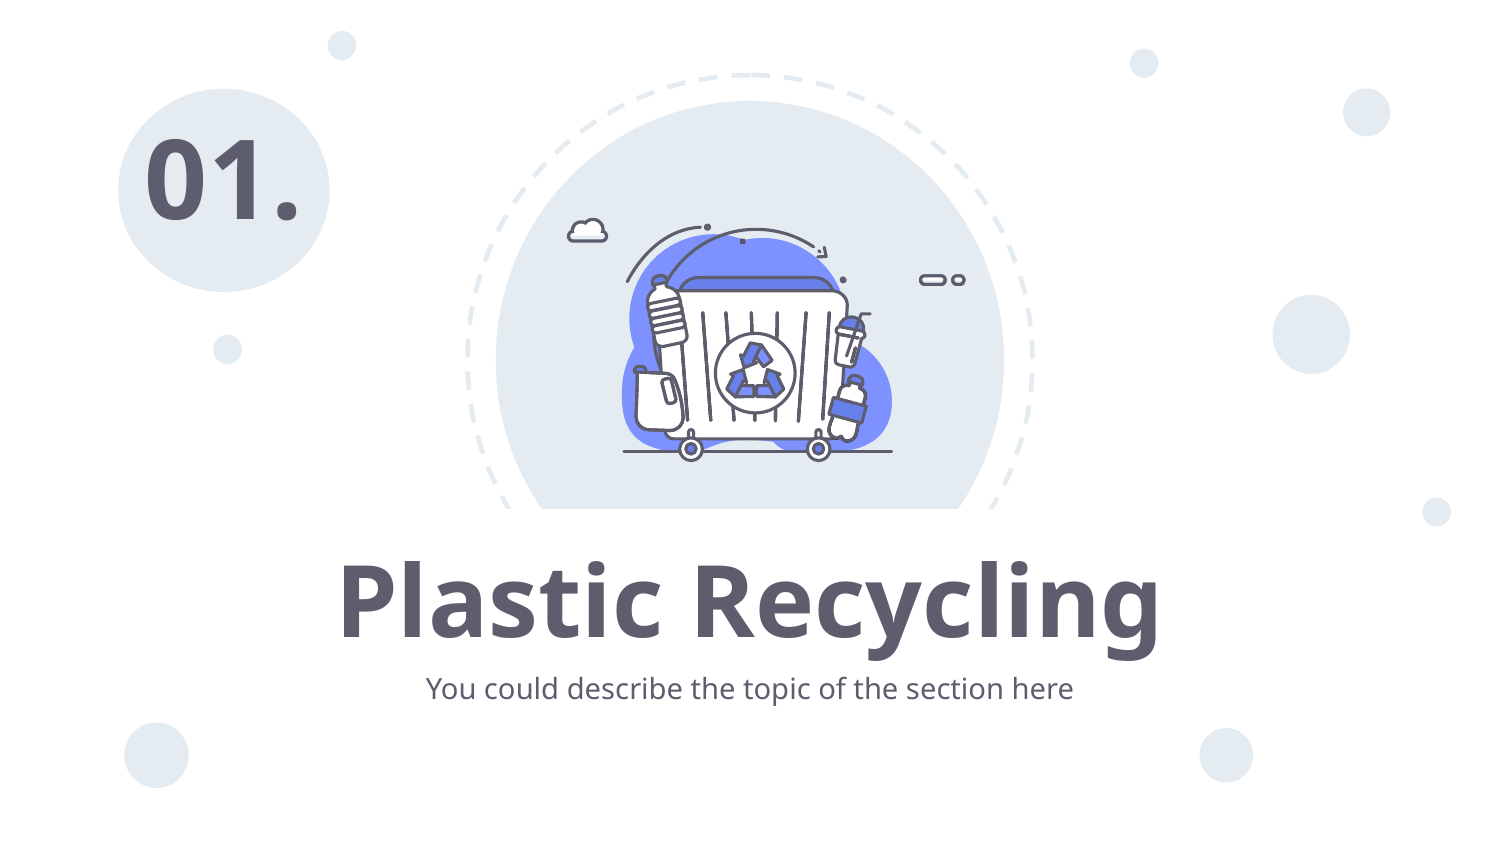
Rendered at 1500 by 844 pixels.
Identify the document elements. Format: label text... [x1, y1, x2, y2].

title 01. [119, 124, 329, 257]
subtitle You could describe the topic of the section here [279, 655, 1221, 751]
title Plastic Recycling [118, 534, 1382, 673]
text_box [566, 217, 965, 461]
